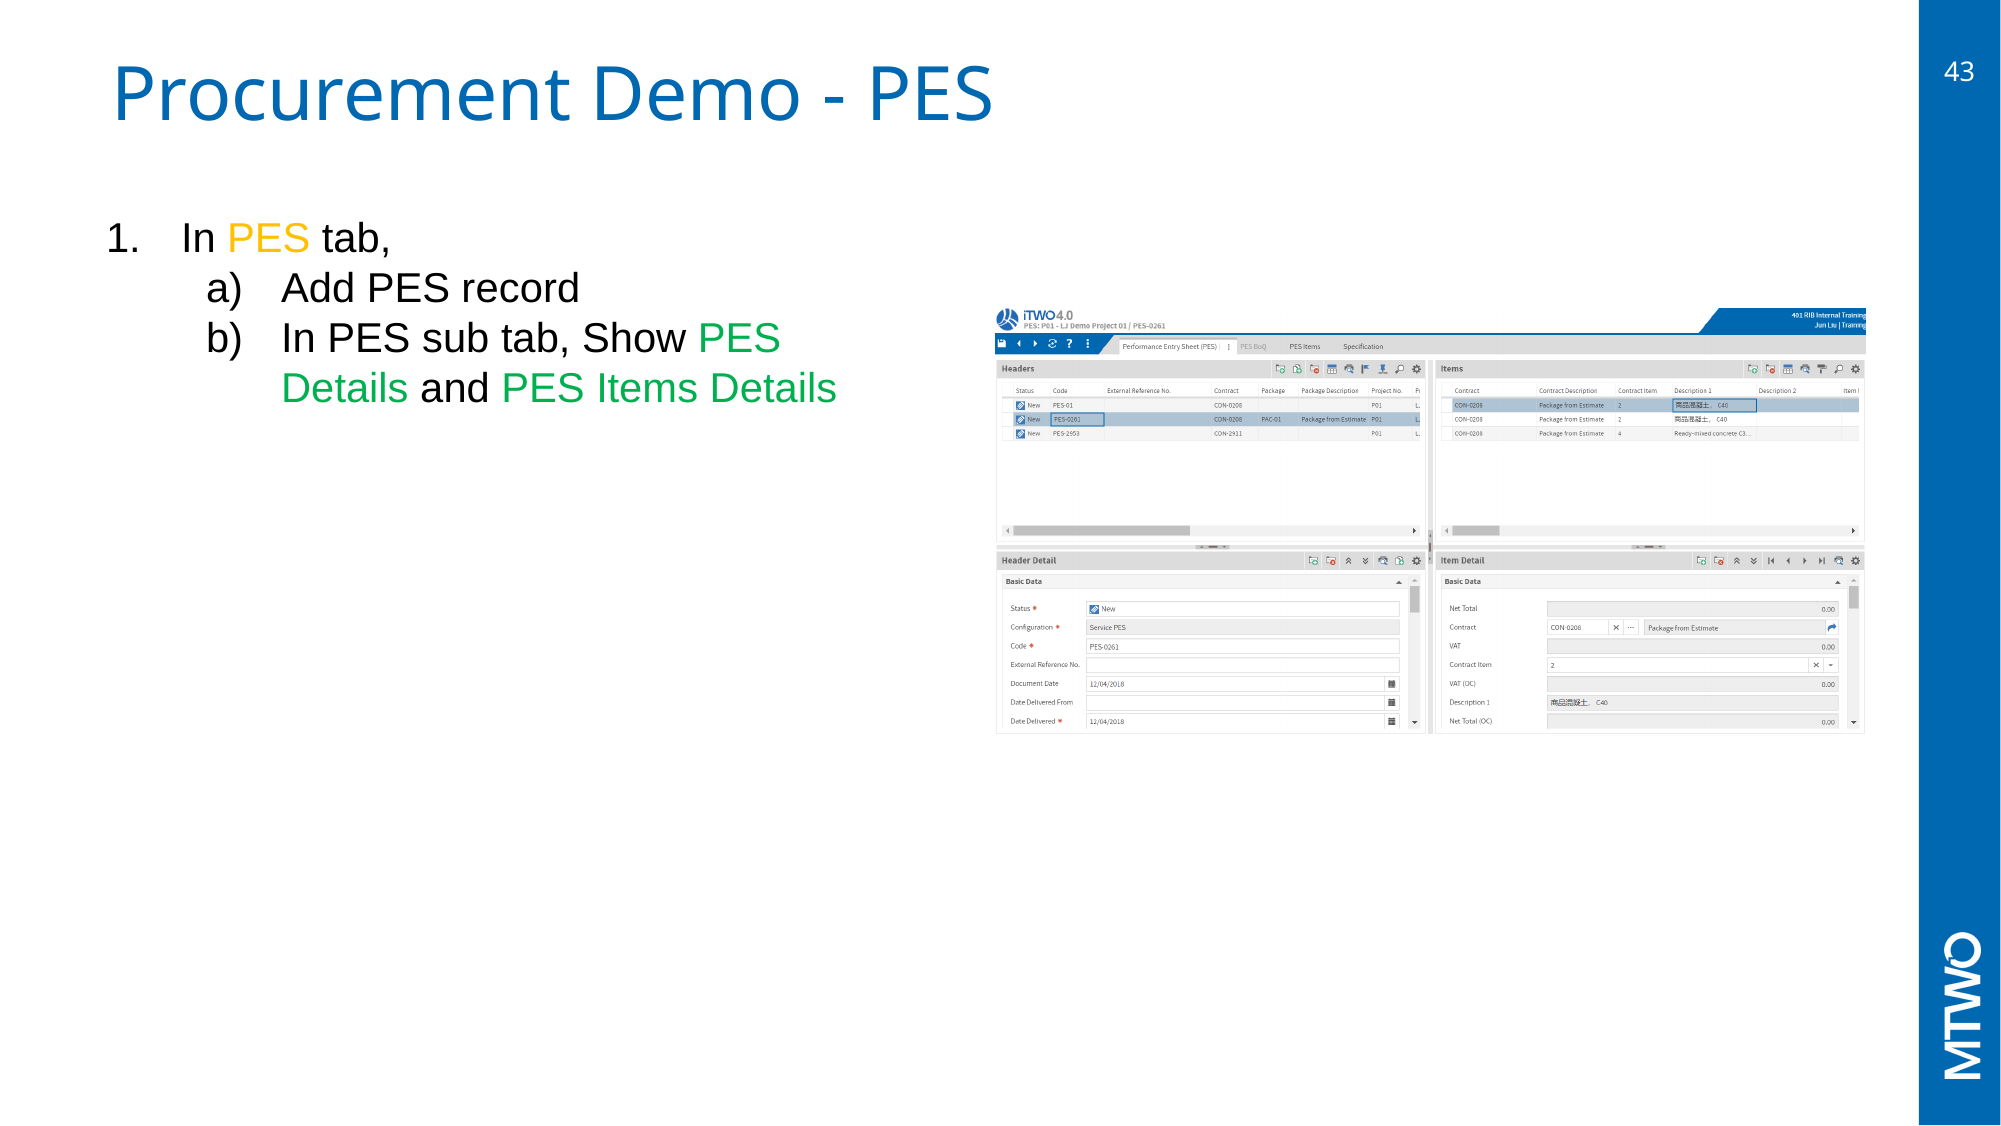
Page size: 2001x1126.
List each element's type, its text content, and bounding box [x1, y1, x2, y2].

text_box In PES tab, Add PES record In PES sub tab, Show PES Details and PES Items Details [91, 203, 911, 709]
slide_number 43 [1918, 35, 2001, 111]
picture [995, 308, 1866, 737]
title Procurement Demo - PES [91, 0, 1828, 146]
